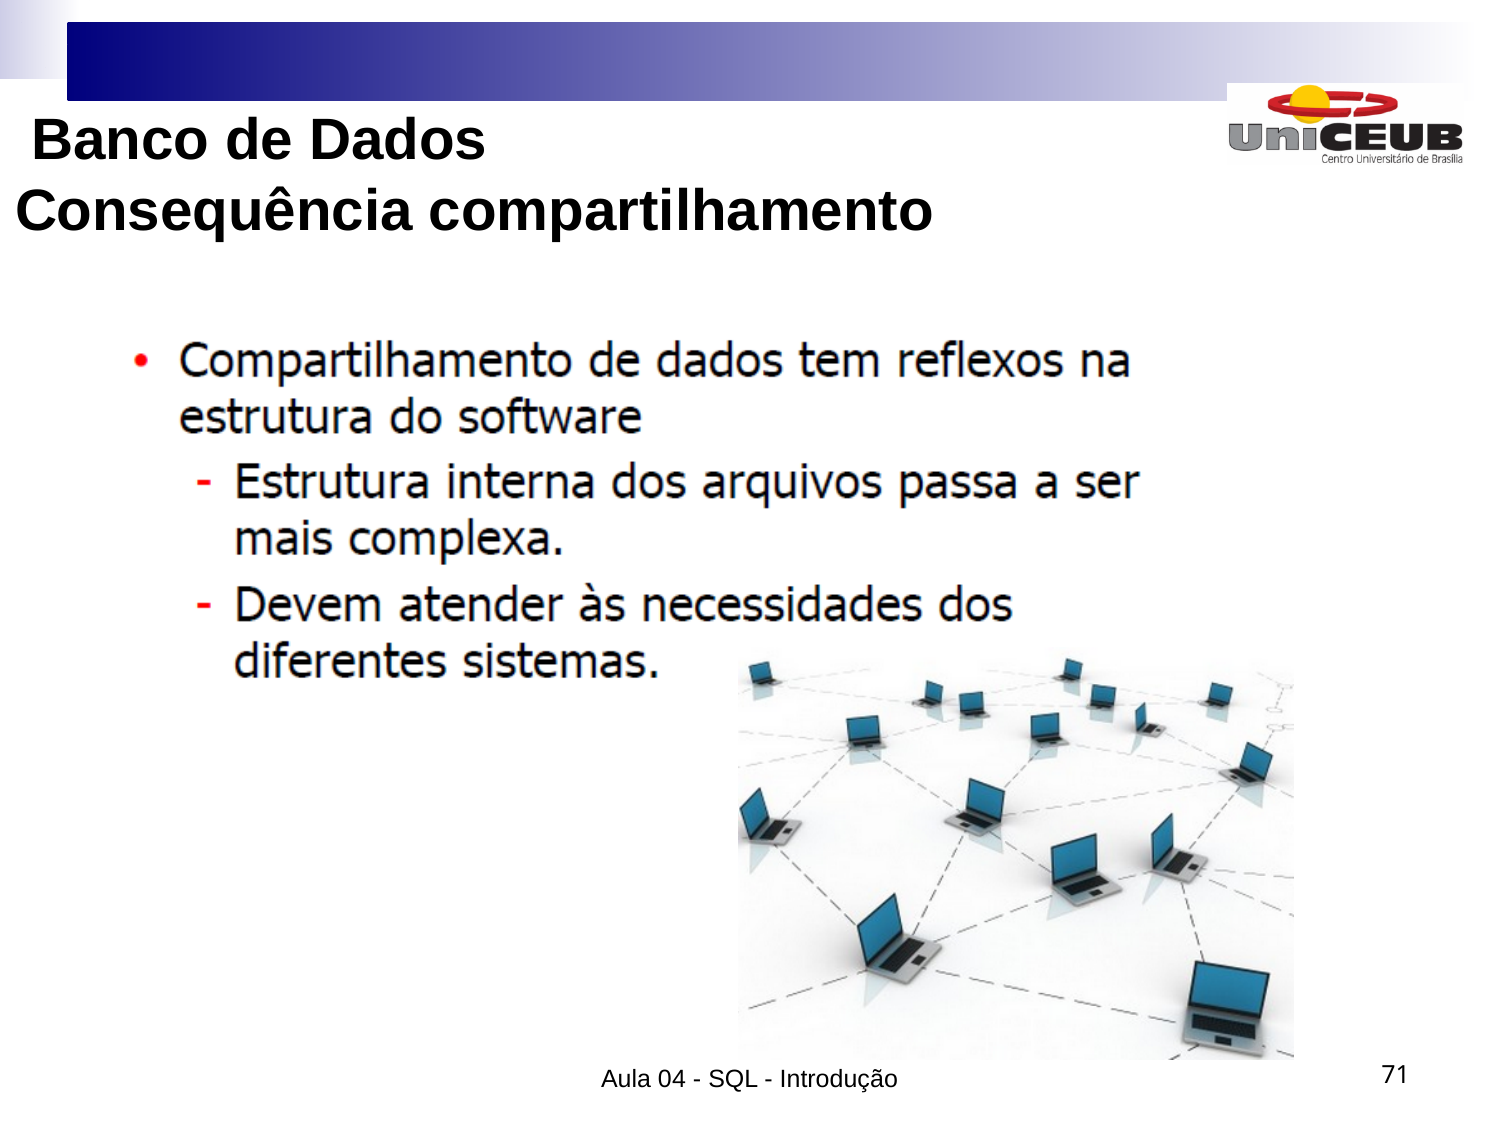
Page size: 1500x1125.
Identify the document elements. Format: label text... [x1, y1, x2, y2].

text_box Banco de Dados Consequência compartilhamento [0, 175, 1459, 238]
text_box Aula 04 - SQL - Introdução [512, 1024, 988, 1100]
text_box 71 [1074, 1024, 1425, 1100]
picture [1227, 83, 1464, 165]
picture [123, 314, 1294, 1060]
